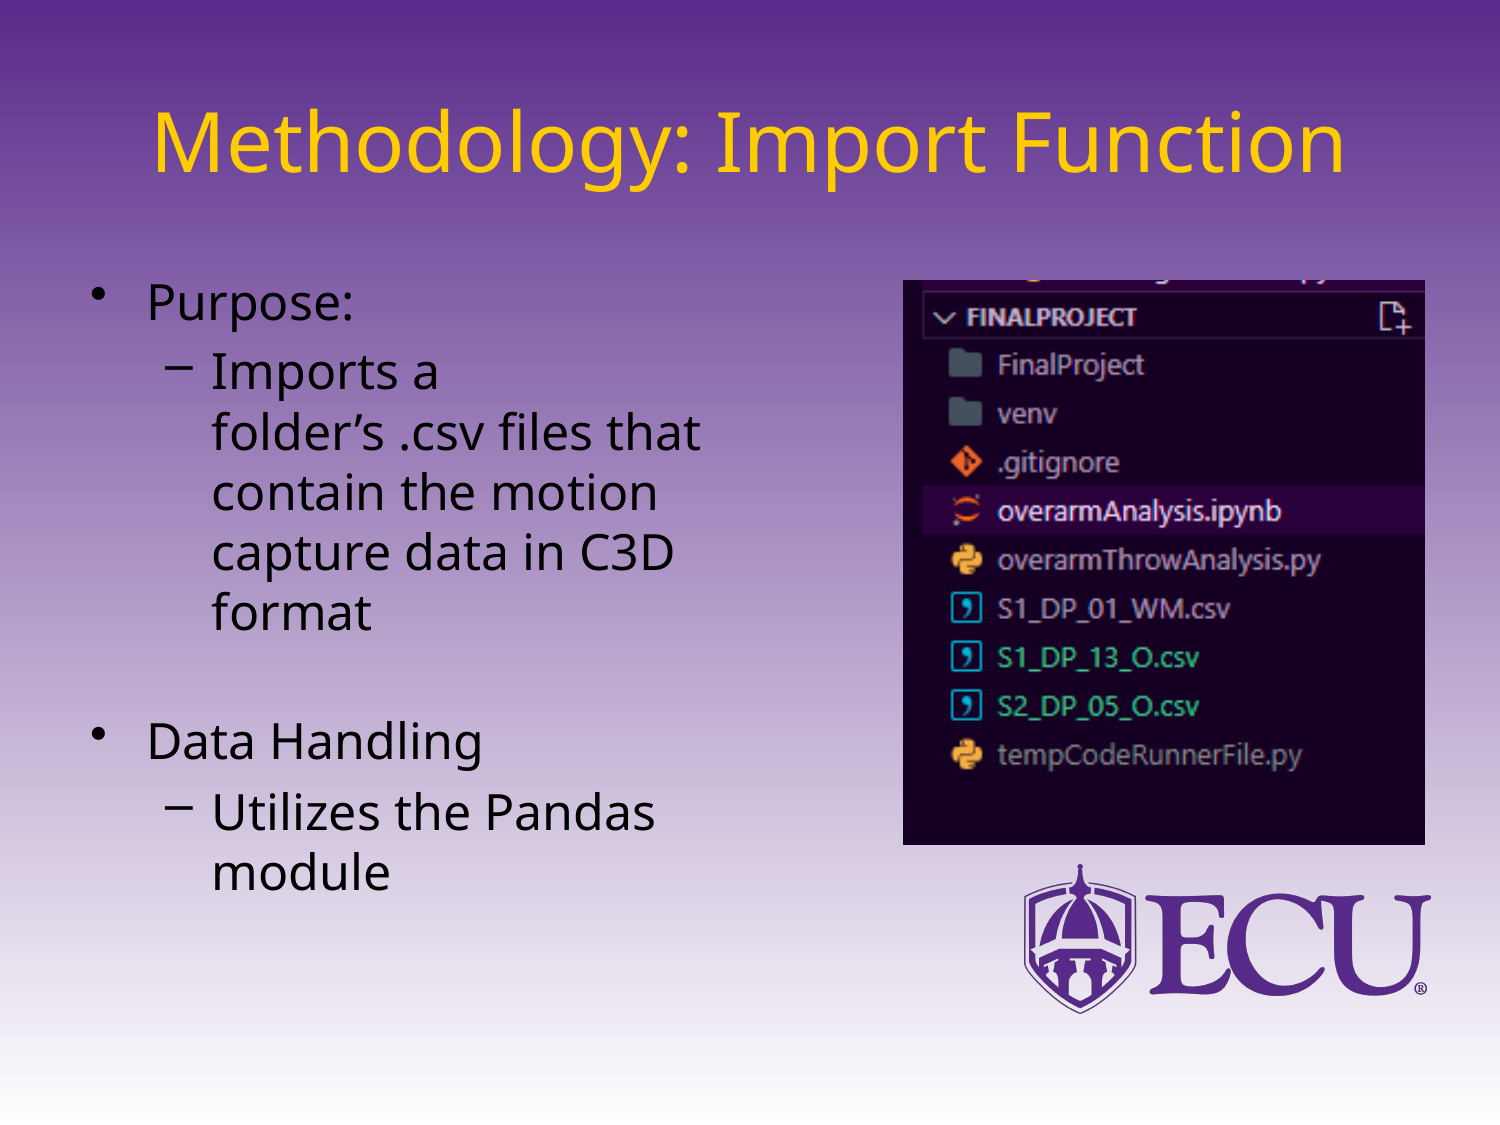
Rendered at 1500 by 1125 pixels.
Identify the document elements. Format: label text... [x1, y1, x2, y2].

picture [1024, 864, 1431, 1014]
title Methodology: Import Function [74, 44, 1426, 233]
list Purpose: Imports a folder’s .csv files that contain the motion capture data in C3D format Data Handling Utilizes the Pandas module [74, 262, 738, 1006]
picture [903, 280, 1426, 845]
